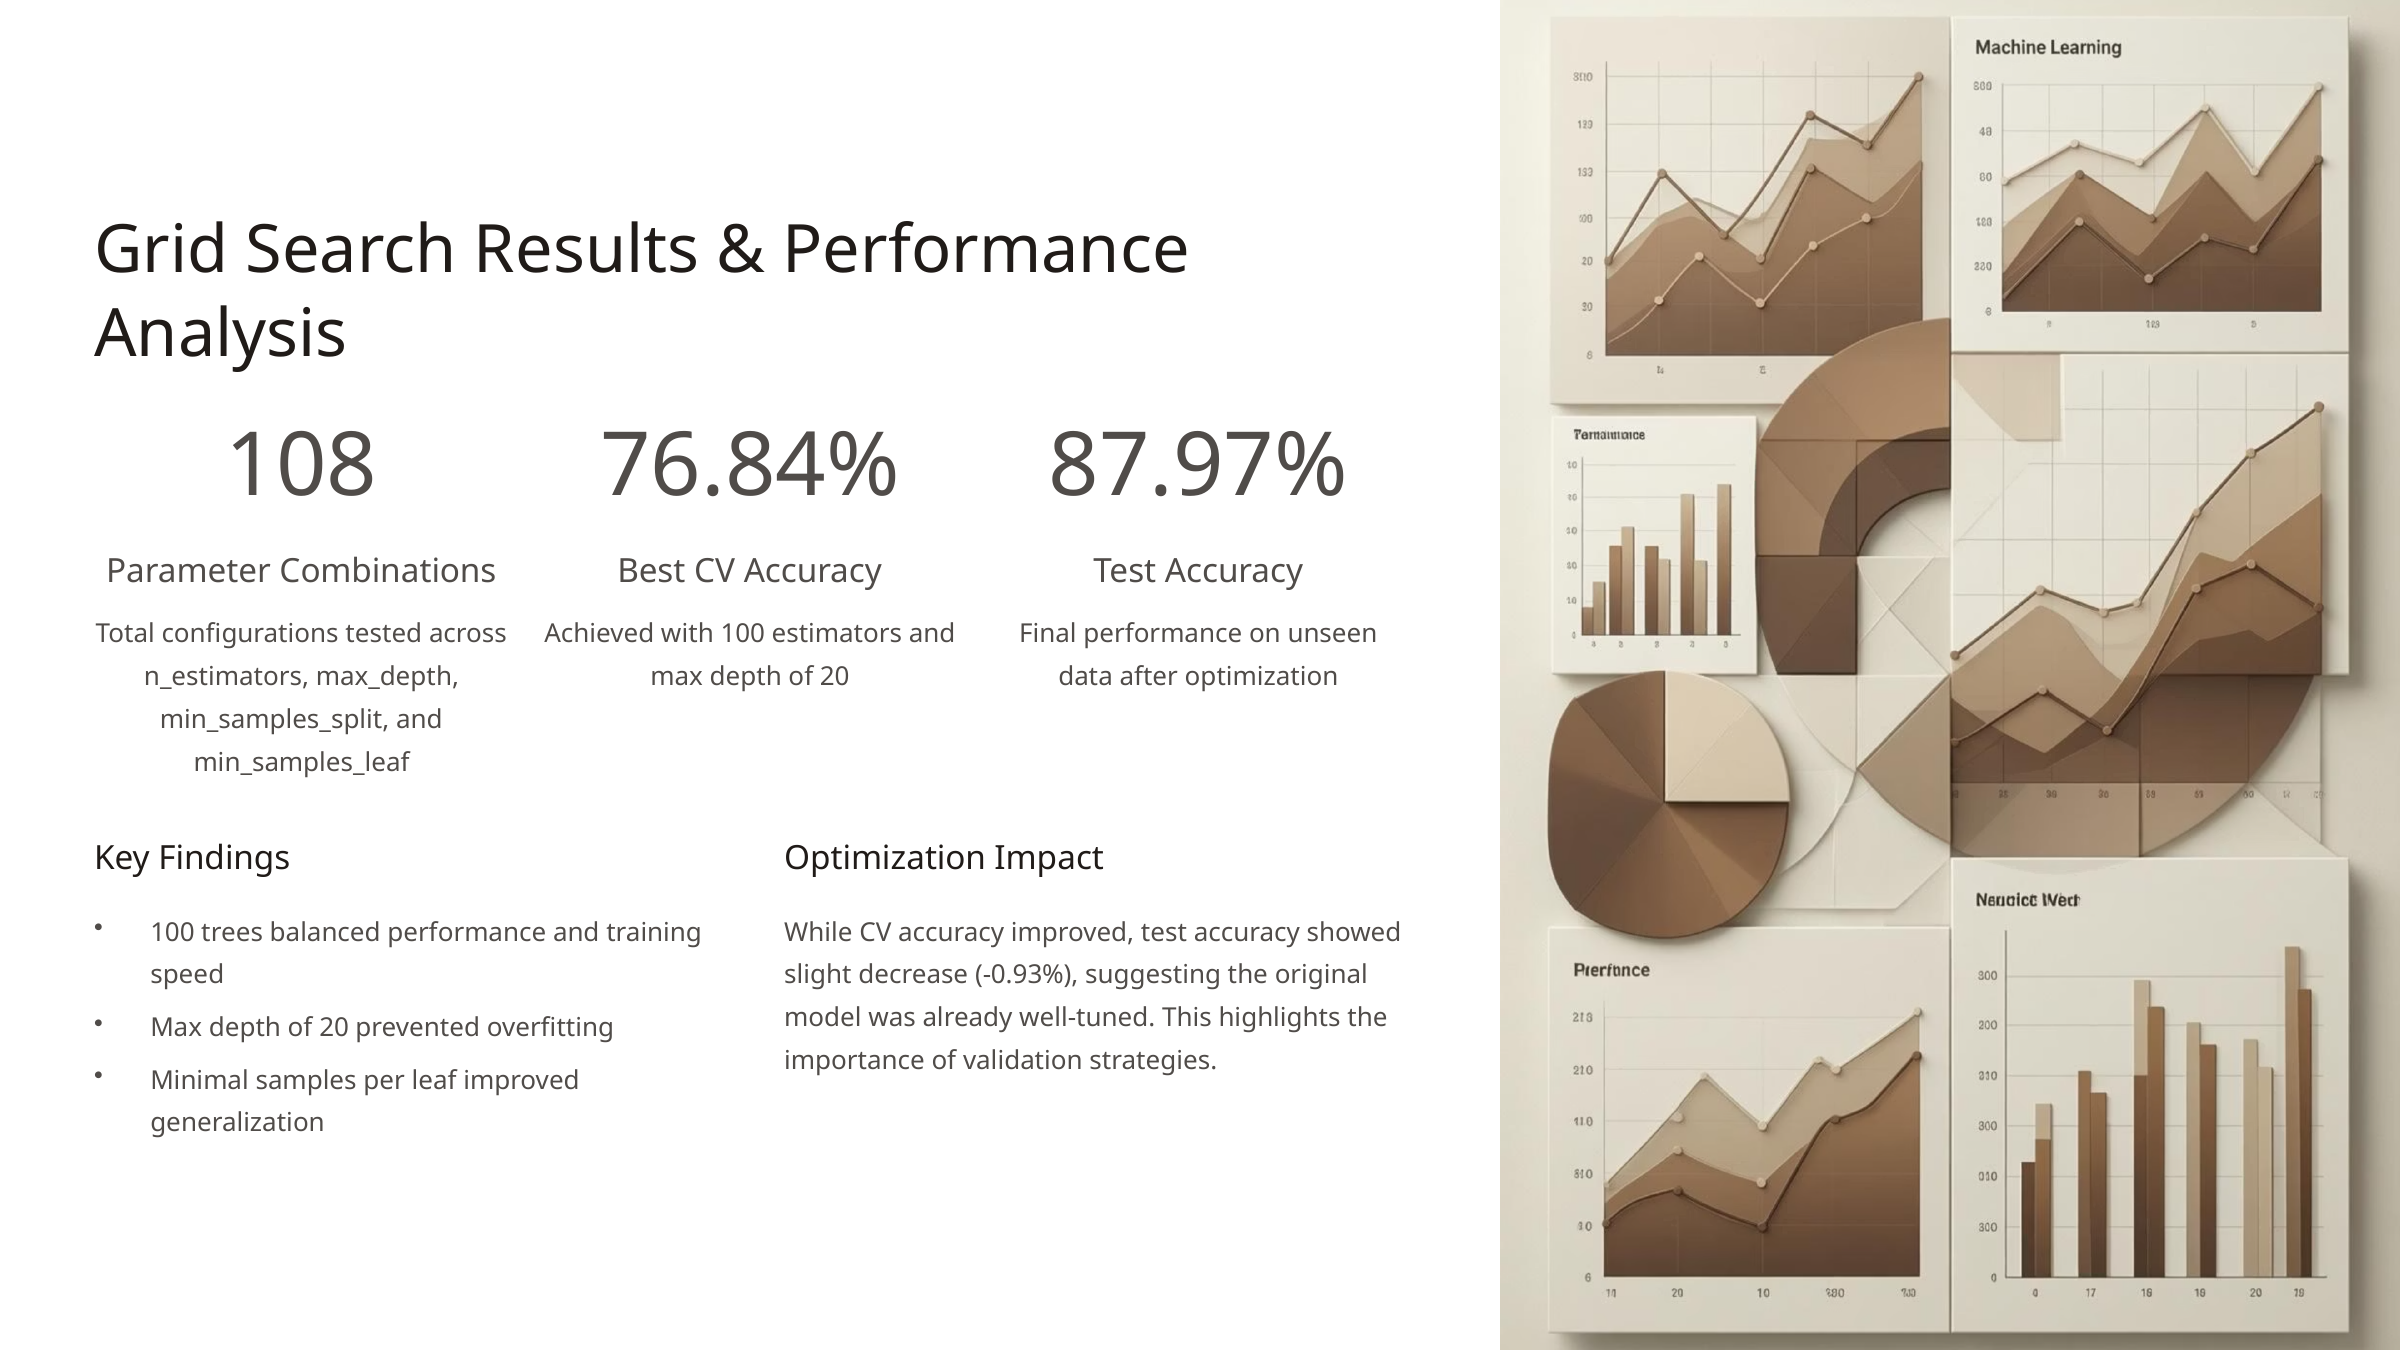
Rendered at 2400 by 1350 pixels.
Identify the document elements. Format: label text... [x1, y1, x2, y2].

text_box Final performance on unseen data after optimization [991, 605, 1406, 692]
text_box Total configurations tested across n_estimators, max_depth, min_samples_split, and min_samples_leaf [94, 605, 509, 778]
text_box 76.84% [542, 424, 958, 514]
text_box Achieved with 100 estimators and max depth of 20 [542, 605, 958, 692]
text_box Grid Search Results & Performance Analysis [94, 202, 1406, 371]
text_box Best CV Accuracy [581, 547, 919, 590]
picture [1499, 0, 2400, 1350]
text_box Test Accuracy [1030, 547, 1367, 590]
text_box Max depth of 20 prevented overfitting [94, 999, 718, 1043]
text_box Minimal samples per leaf improved generalization [94, 1051, 718, 1138]
text_box Parameter Combinations [94, 547, 509, 590]
text_box 108 [94, 424, 509, 514]
text_box Optimization Impact [784, 834, 1132, 877]
text_box While CV accuracy improved, test accuracy showed slight decrease (-0.93%), suggesting the original model was already well-tuned. This highlights the importance of validation strategies. [784, 903, 1407, 1119]
text_box Key Findings [94, 834, 431, 877]
text_box 100 trees balanced performance and training speed [94, 903, 718, 990]
text_box 87.97% [991, 424, 1406, 514]
